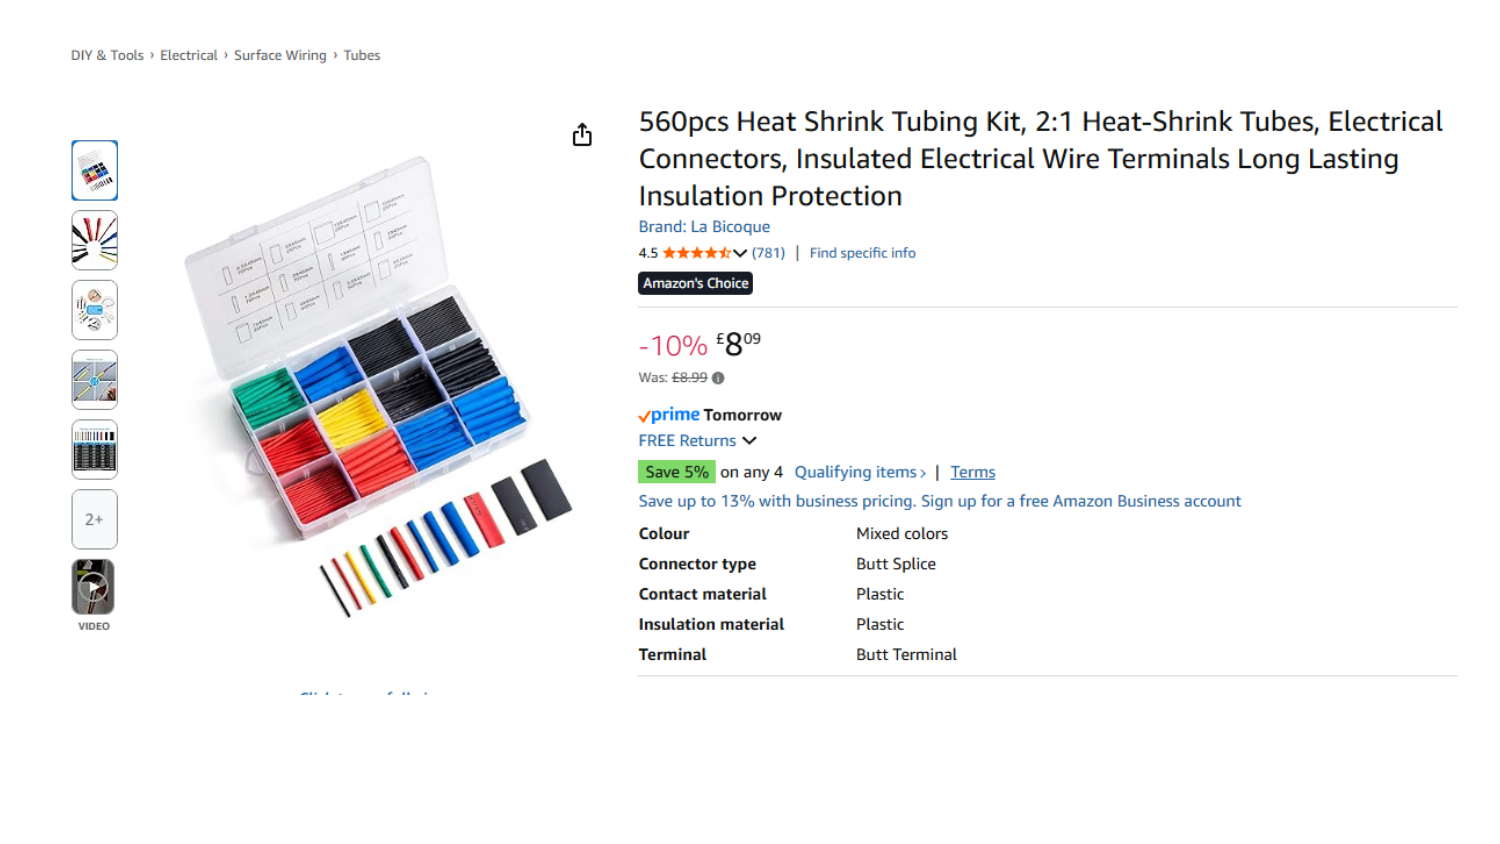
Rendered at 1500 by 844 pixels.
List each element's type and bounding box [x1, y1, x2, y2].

picture [24, 24, 1476, 695]
